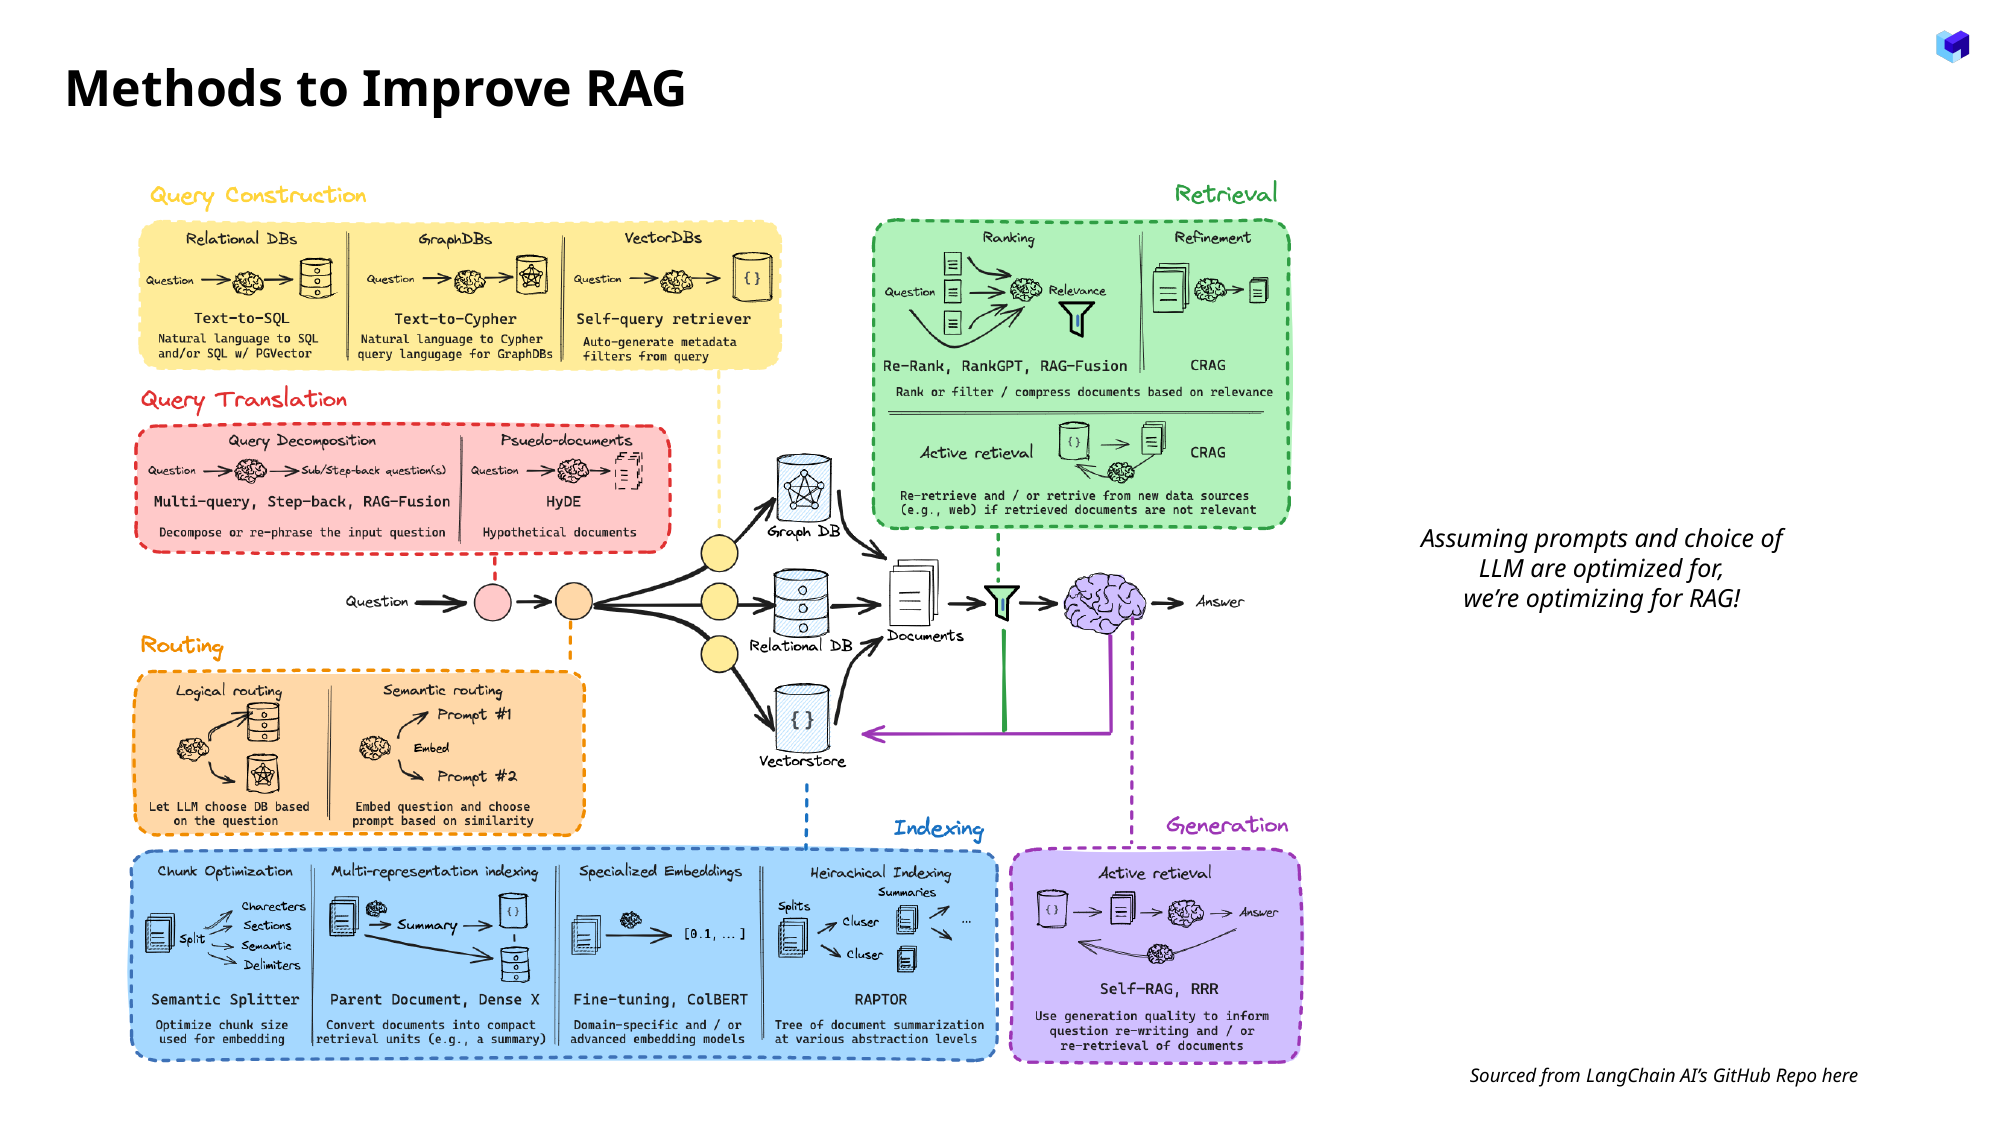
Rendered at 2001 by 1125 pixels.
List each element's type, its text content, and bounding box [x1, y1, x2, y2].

text_box Methods to Improve RAG [50, 48, 1975, 124]
picture [1930, 19, 1975, 73]
text_box Assuming prompts and choice of LLM are optimized for, we’re optimizing for RAG! [1400, 515, 1805, 620]
picture [122, 173, 1307, 1070]
text_box Sourced from LangChain AI’s GitHub Repo here [1454, 1055, 1953, 1097]
